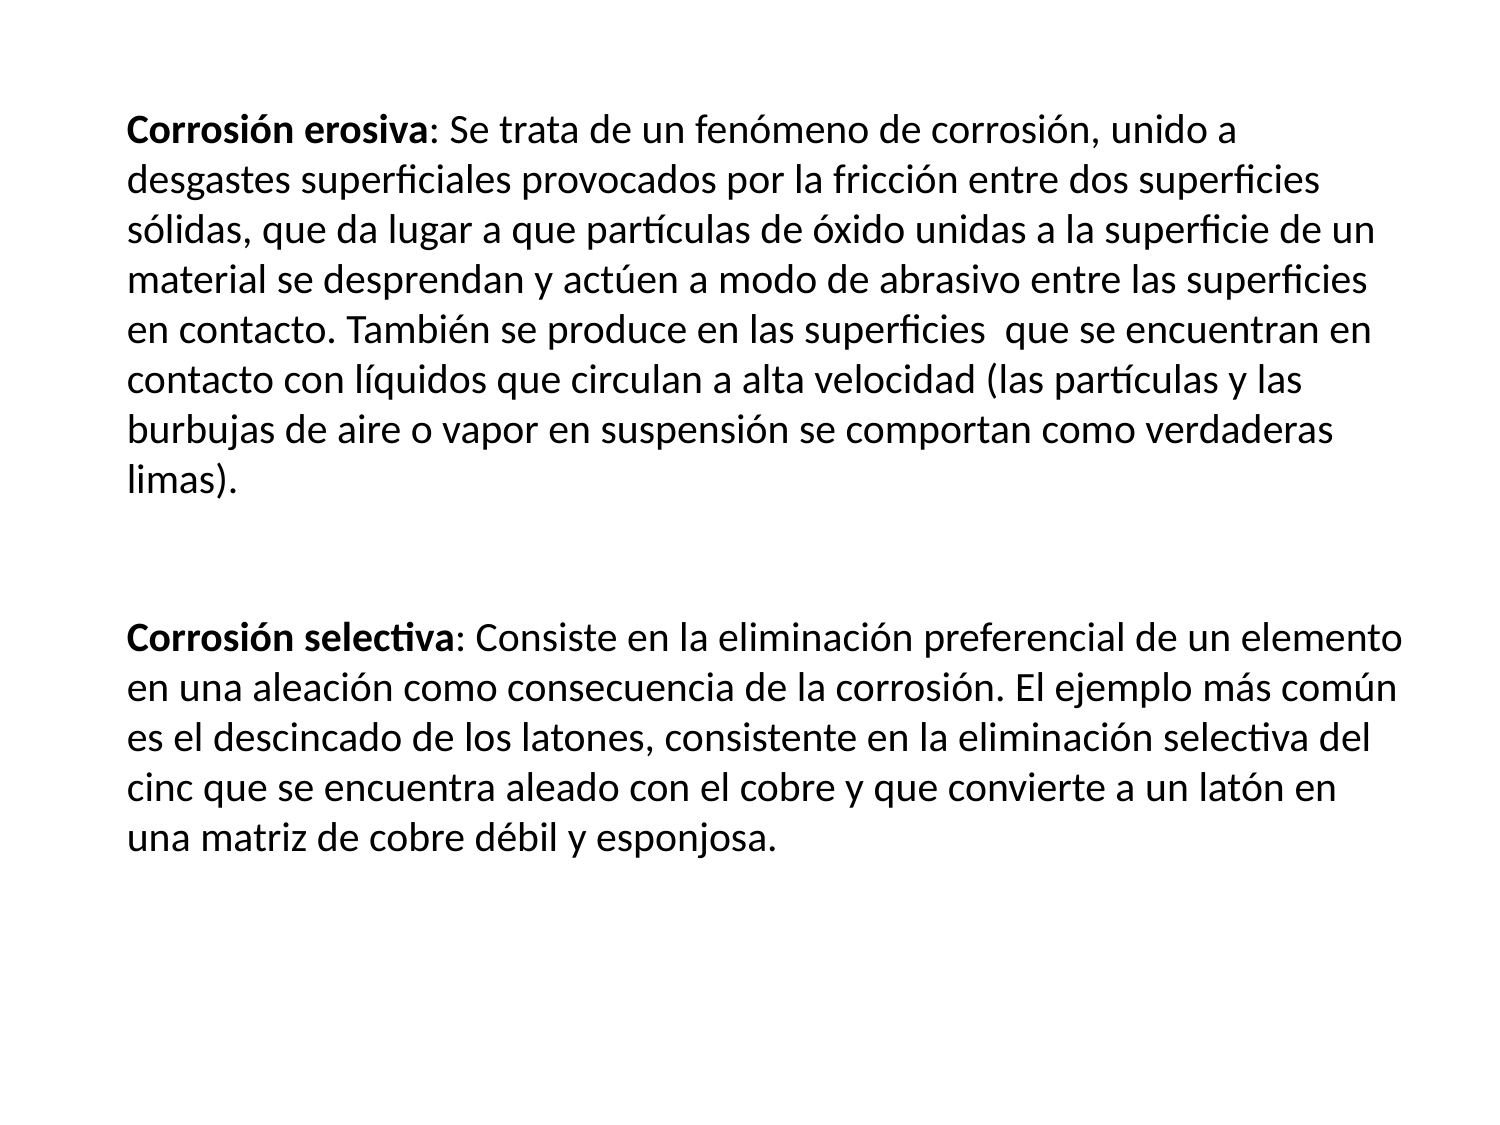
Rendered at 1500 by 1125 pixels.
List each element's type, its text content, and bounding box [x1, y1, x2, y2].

text_box Corrosión erosiva: Se trata de un fenómeno de corrosión, unido a desgastes superficiales provocados por la fricción entre dos superficies sólidas, que da lugar a que partículas de óxido unidas a la superficie de un material se desprendan y actúen a modo de abrasivo entre las superficies en contacto. También se produce en las superficies que se encuentran en contacto con líquidos que circulan a alta velocidad (las partículas y las burbujas de aire o vapor en suspensión se comportan como verdaderas limas). [112, 94, 1424, 509]
text_box Corrosión selectiva: Consiste en la eliminación preferencial de un elemento en una aleación como consecuencia de la corrosión. El ejemplo más común es el descincado de los latones, consistente en la eliminación selectiva del cinc que se encuentra aleado con el cobre y que convierte a un latón en una matriz de cobre débil y esponjosa. [112, 602, 1424, 867]
